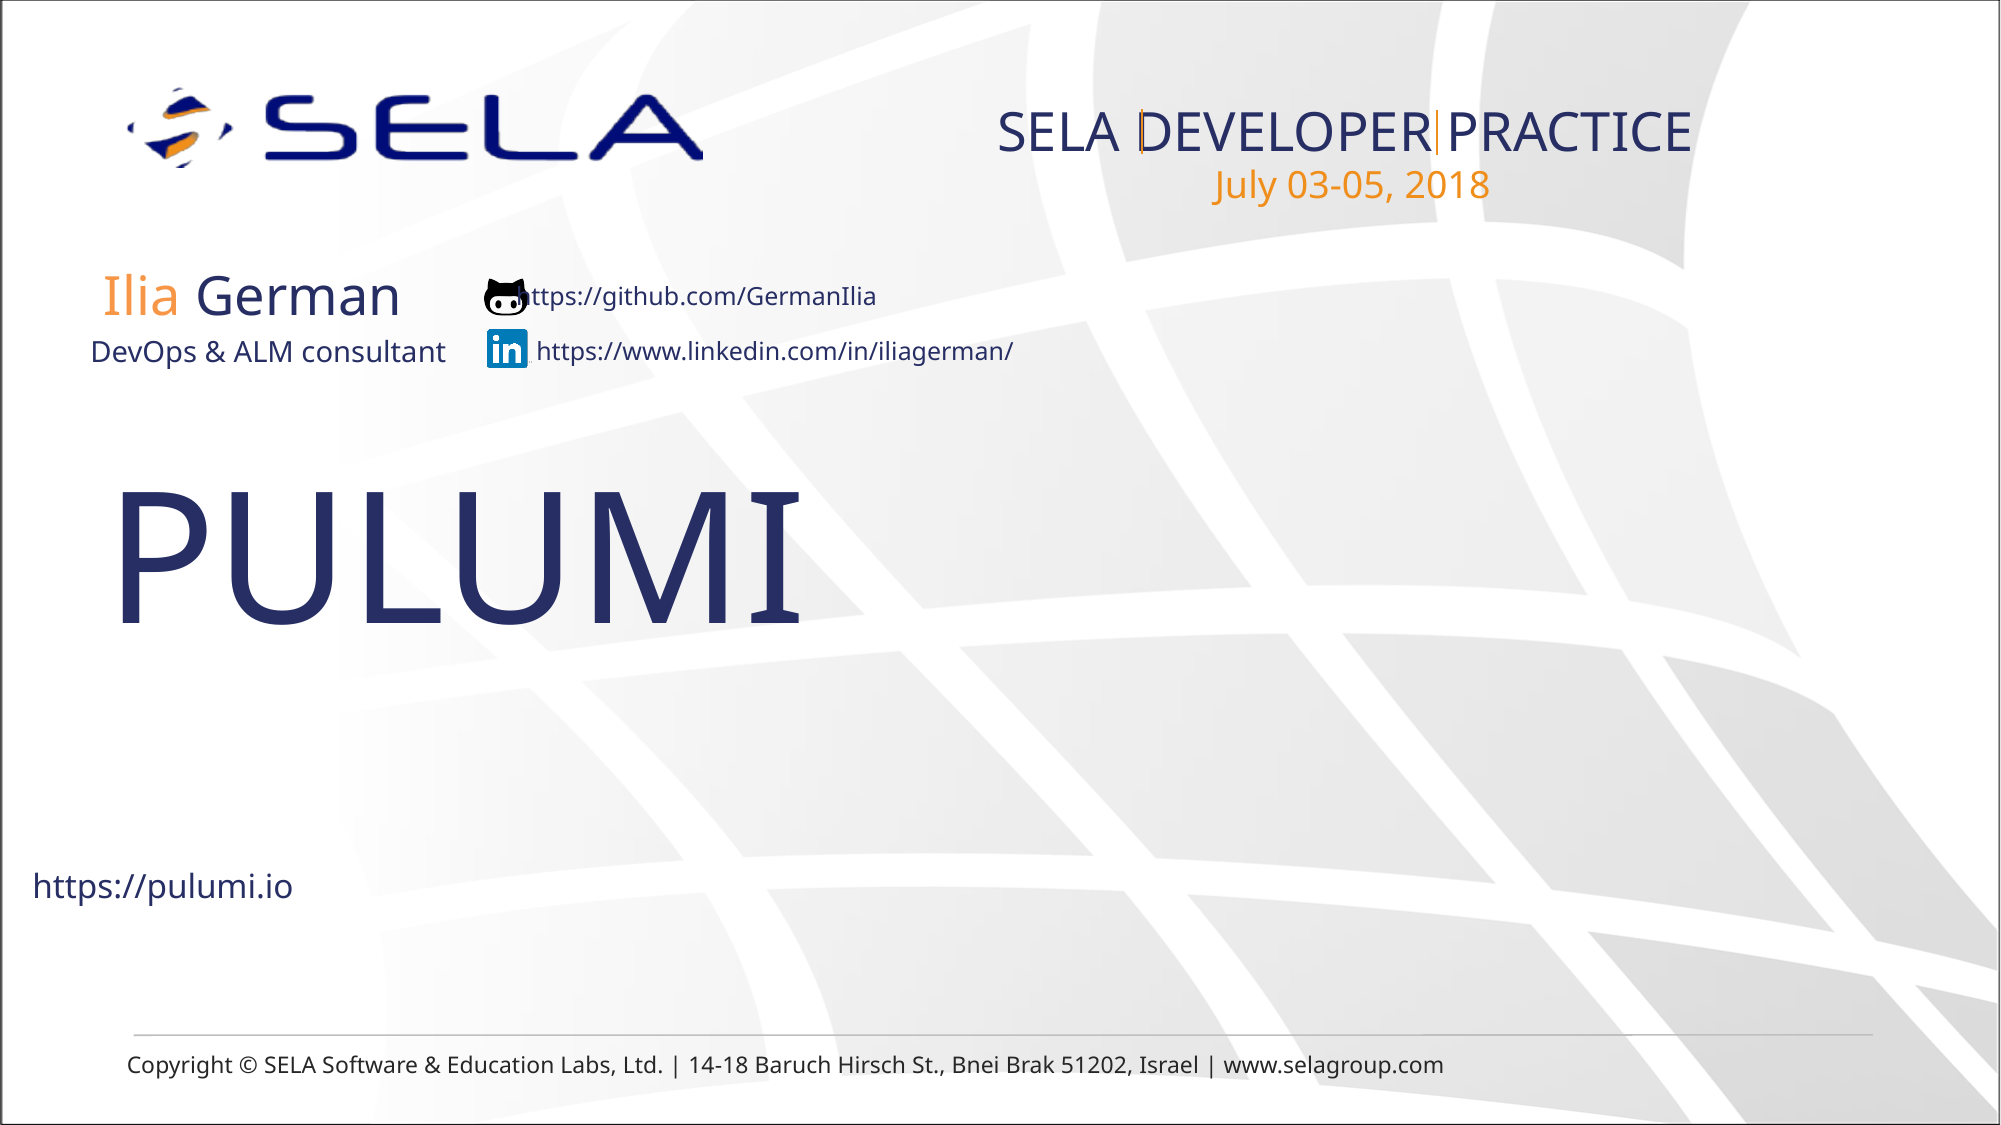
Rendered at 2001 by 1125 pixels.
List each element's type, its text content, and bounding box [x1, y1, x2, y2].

text_box PULUMI [90, 432, 1303, 657]
text_box https://pulumi.io [17, 857, 309, 913]
text_box DevOps & ALM consultant [75, 326, 462, 376]
picture [0, 0, 2001, 1125]
text_box https://www.linkedin.com/in/iliagerman/ [531, 328, 1073, 373]
text_box https://github.com/GermanIlia [501, 272, 893, 318]
text_box Ilia German [103, 261, 1303, 385]
